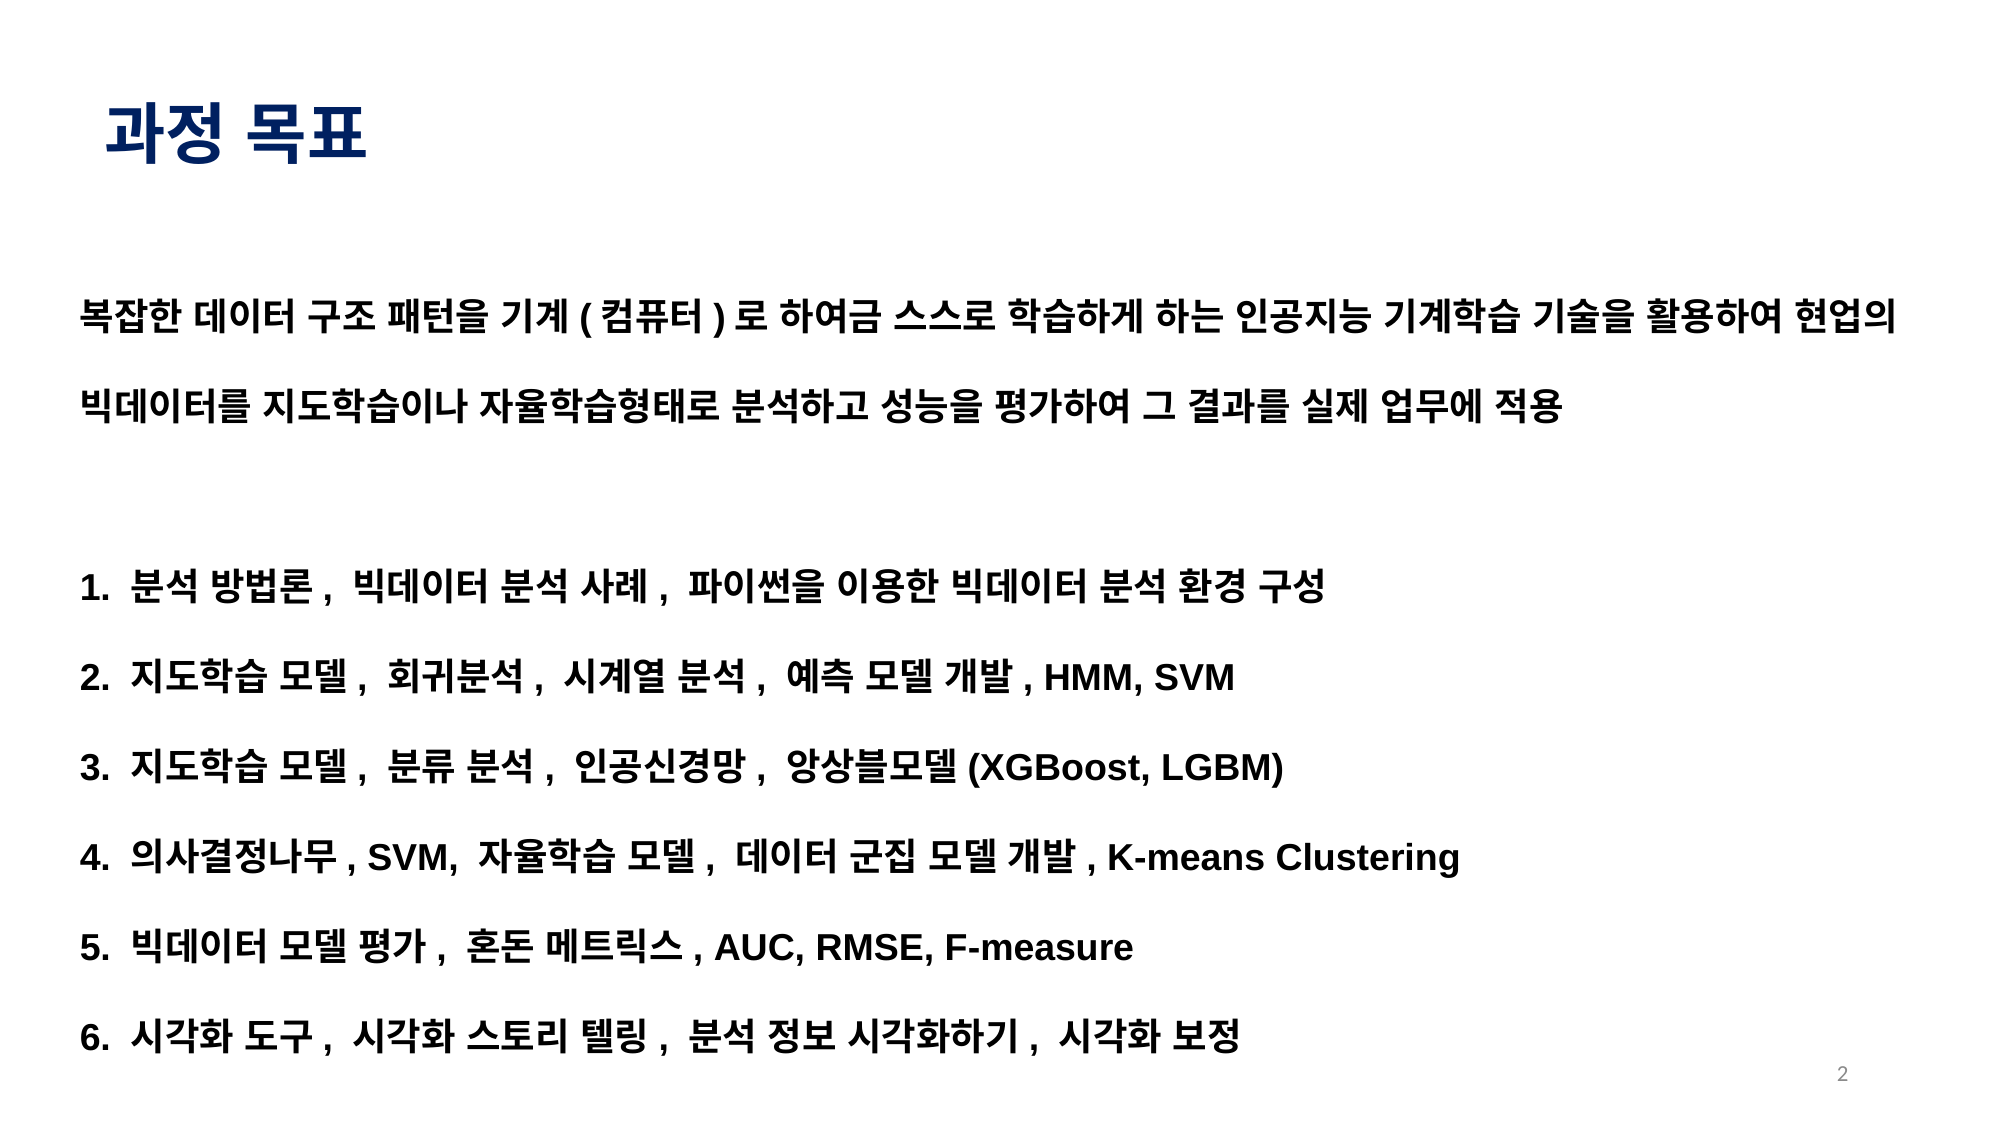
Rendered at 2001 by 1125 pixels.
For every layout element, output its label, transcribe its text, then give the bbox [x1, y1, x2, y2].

slide_number 1 [1413, 1066, 1864, 1103]
text_box 복잡한 데이터 구조 패턴을 기계(컴퓨터)로 하여금 스스로 학습하게 하는 인공지능 기계학습 기술을 활용하여 현업의 빅데이터를 지도학습이나 자율학습형태로 분석하고 성능을 평가하여 그 결과를 실제 업무에 적용 1. 분석 방법론, 빅데이터 분석 사례, 파이썬을 이용한 빅데이터 분석 환경 구성 2. 지도학습 모델, 회귀분석, 시계열 분석, 예측 모델 개발, HMM, SVM 3. 지도학습 모델, 분류 분석, 인공신경망, 앙상블모델(XGBoost, LGBM) 4. 의사결정나무, SVM, 자율학습 모델, 데이터 군집 모델 개발, K-means Clustering 5. 빅데이터 모델 평가, 혼돈 메트릭스, AUC, RMSE, F-measure 6. 시각화 도구, 시각화 스토리 텔링, 분석 정보 시각화하기, 시각화 보정 [65, 240, 1923, 1066]
text_box 과정 목표 [89, 84, 1788, 180]
